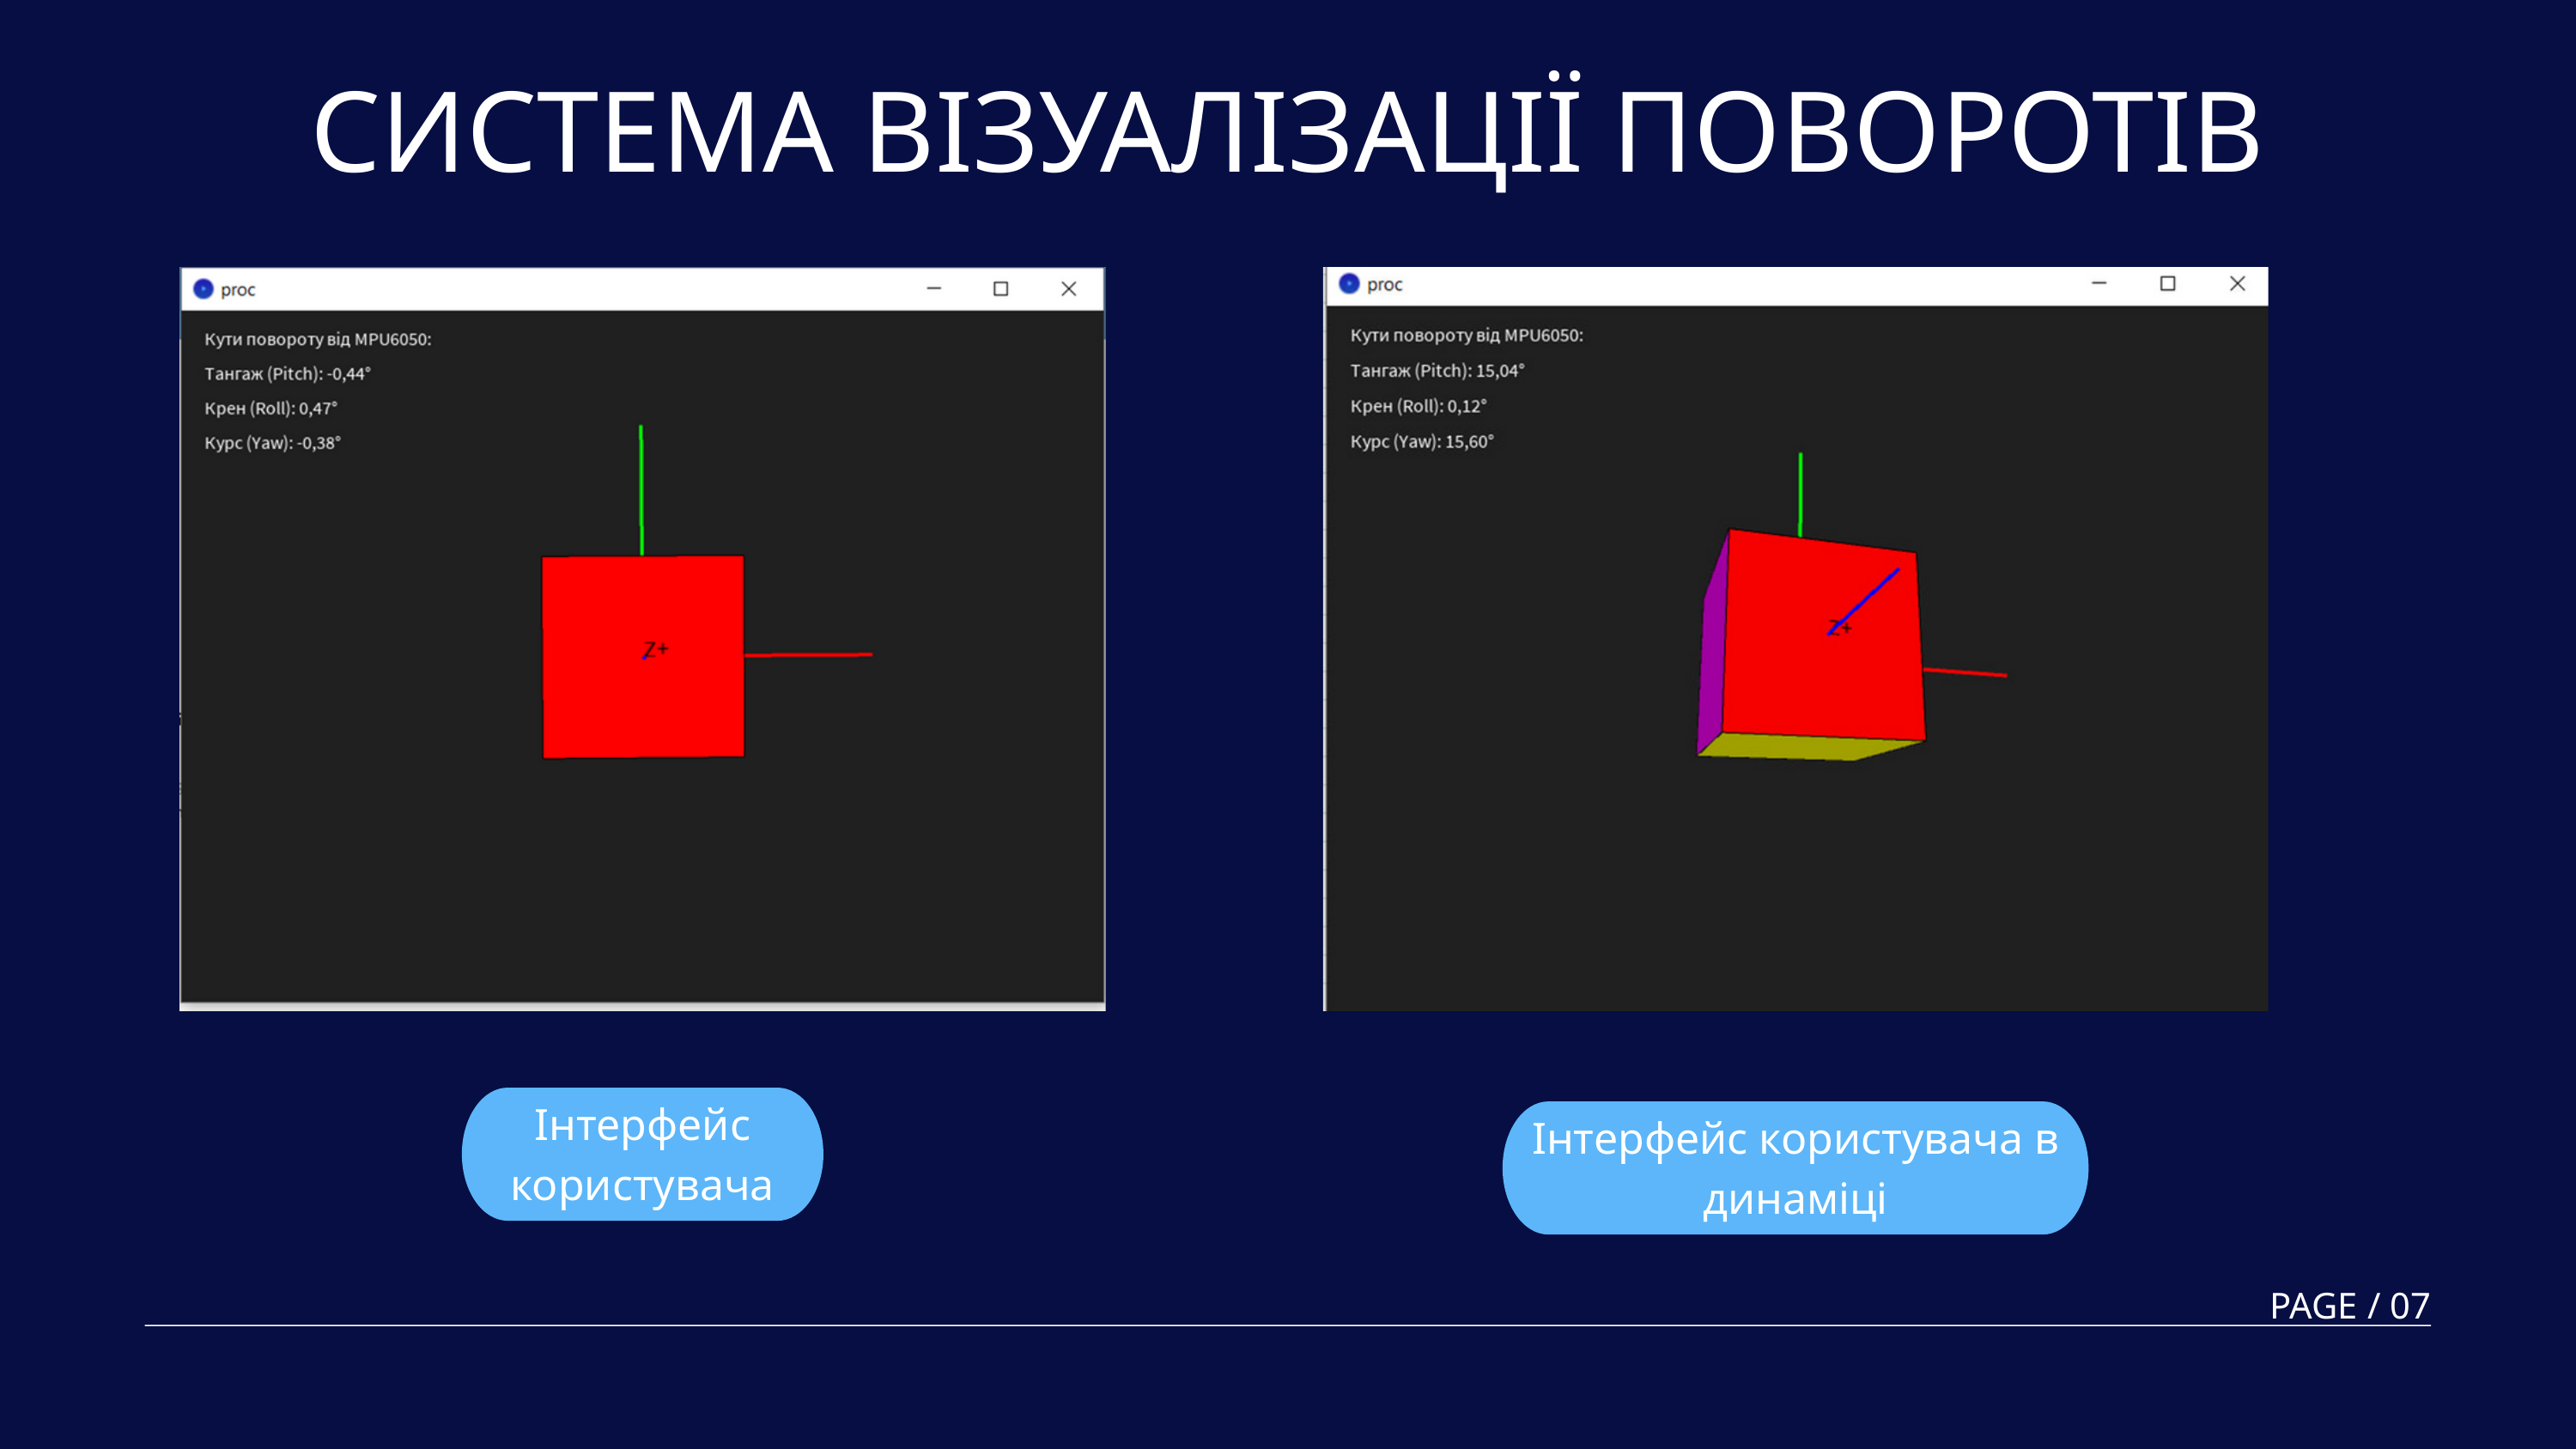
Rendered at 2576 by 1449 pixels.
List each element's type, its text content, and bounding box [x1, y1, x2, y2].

text_box [179, 267, 1106, 1011]
text_box PAGE / 07 [1637, 1276, 2432, 1325]
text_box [1502, 1100, 2089, 1235]
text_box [461, 1087, 824, 1222]
text_box [1322, 267, 2269, 1011]
text_box СИСТЕМА ВІЗУАЛІЗАЦІЇ ПОВОРОТІВ [307, 38, 2269, 195]
